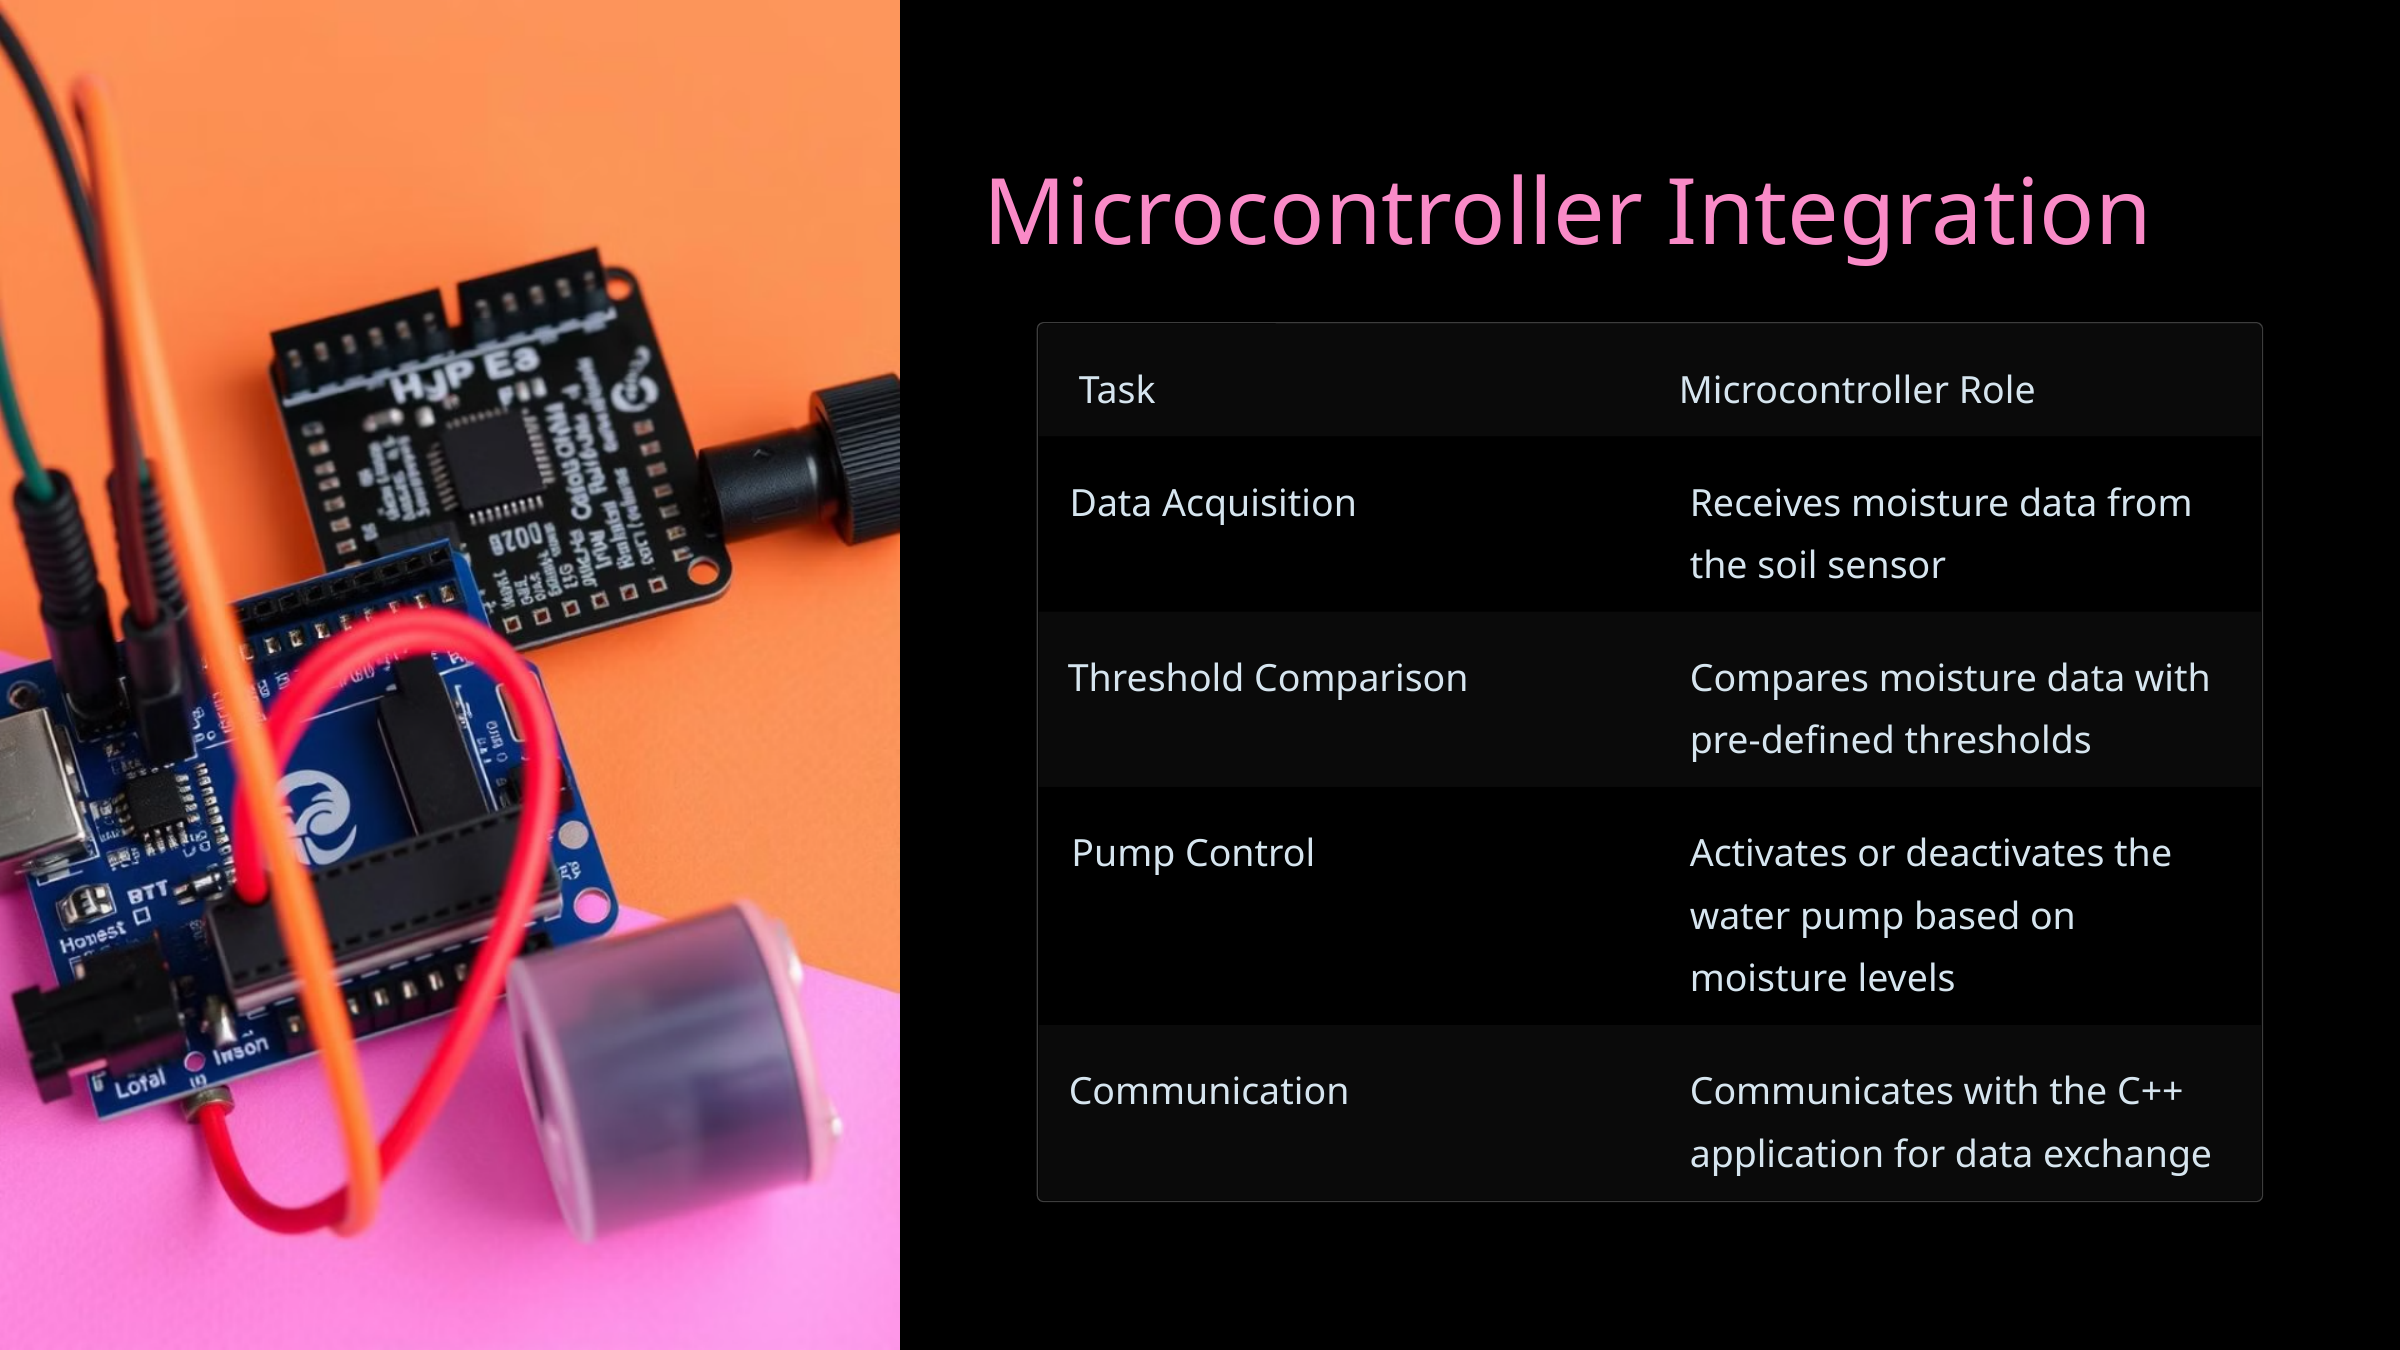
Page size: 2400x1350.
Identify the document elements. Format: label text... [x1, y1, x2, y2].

text_box Activates or deactivates the water pump based on moisture levels [1689, 811, 2222, 1000]
picture [0, 0, 901, 1350]
text_box Pump Control [1071, 811, 1316, 875]
text_box Threshold Comparison [1068, 636, 1470, 699]
text_box Communication [1068, 1049, 1350, 1113]
text_box Task [1078, 348, 1156, 412]
text_box Communicates with the C++ application for data exchange [1689, 1049, 2222, 1175]
text_box Compares moisture data with pre-defined thresholds [1689, 636, 2222, 762]
text_box [1038, 611, 2262, 786]
text_box [1038, 323, 2262, 436]
text_box [1038, 786, 2262, 1025]
text_box Microcontroller Integration [983, 148, 2154, 263]
text_box [1038, 1025, 2262, 1201]
text_box Microcontroller Role [1678, 348, 2037, 412]
text_box Receives moisture data from the soil sensor [1689, 461, 2222, 587]
text_box Data Acquisition [1069, 461, 1358, 524]
text_box [1038, 436, 2262, 611]
